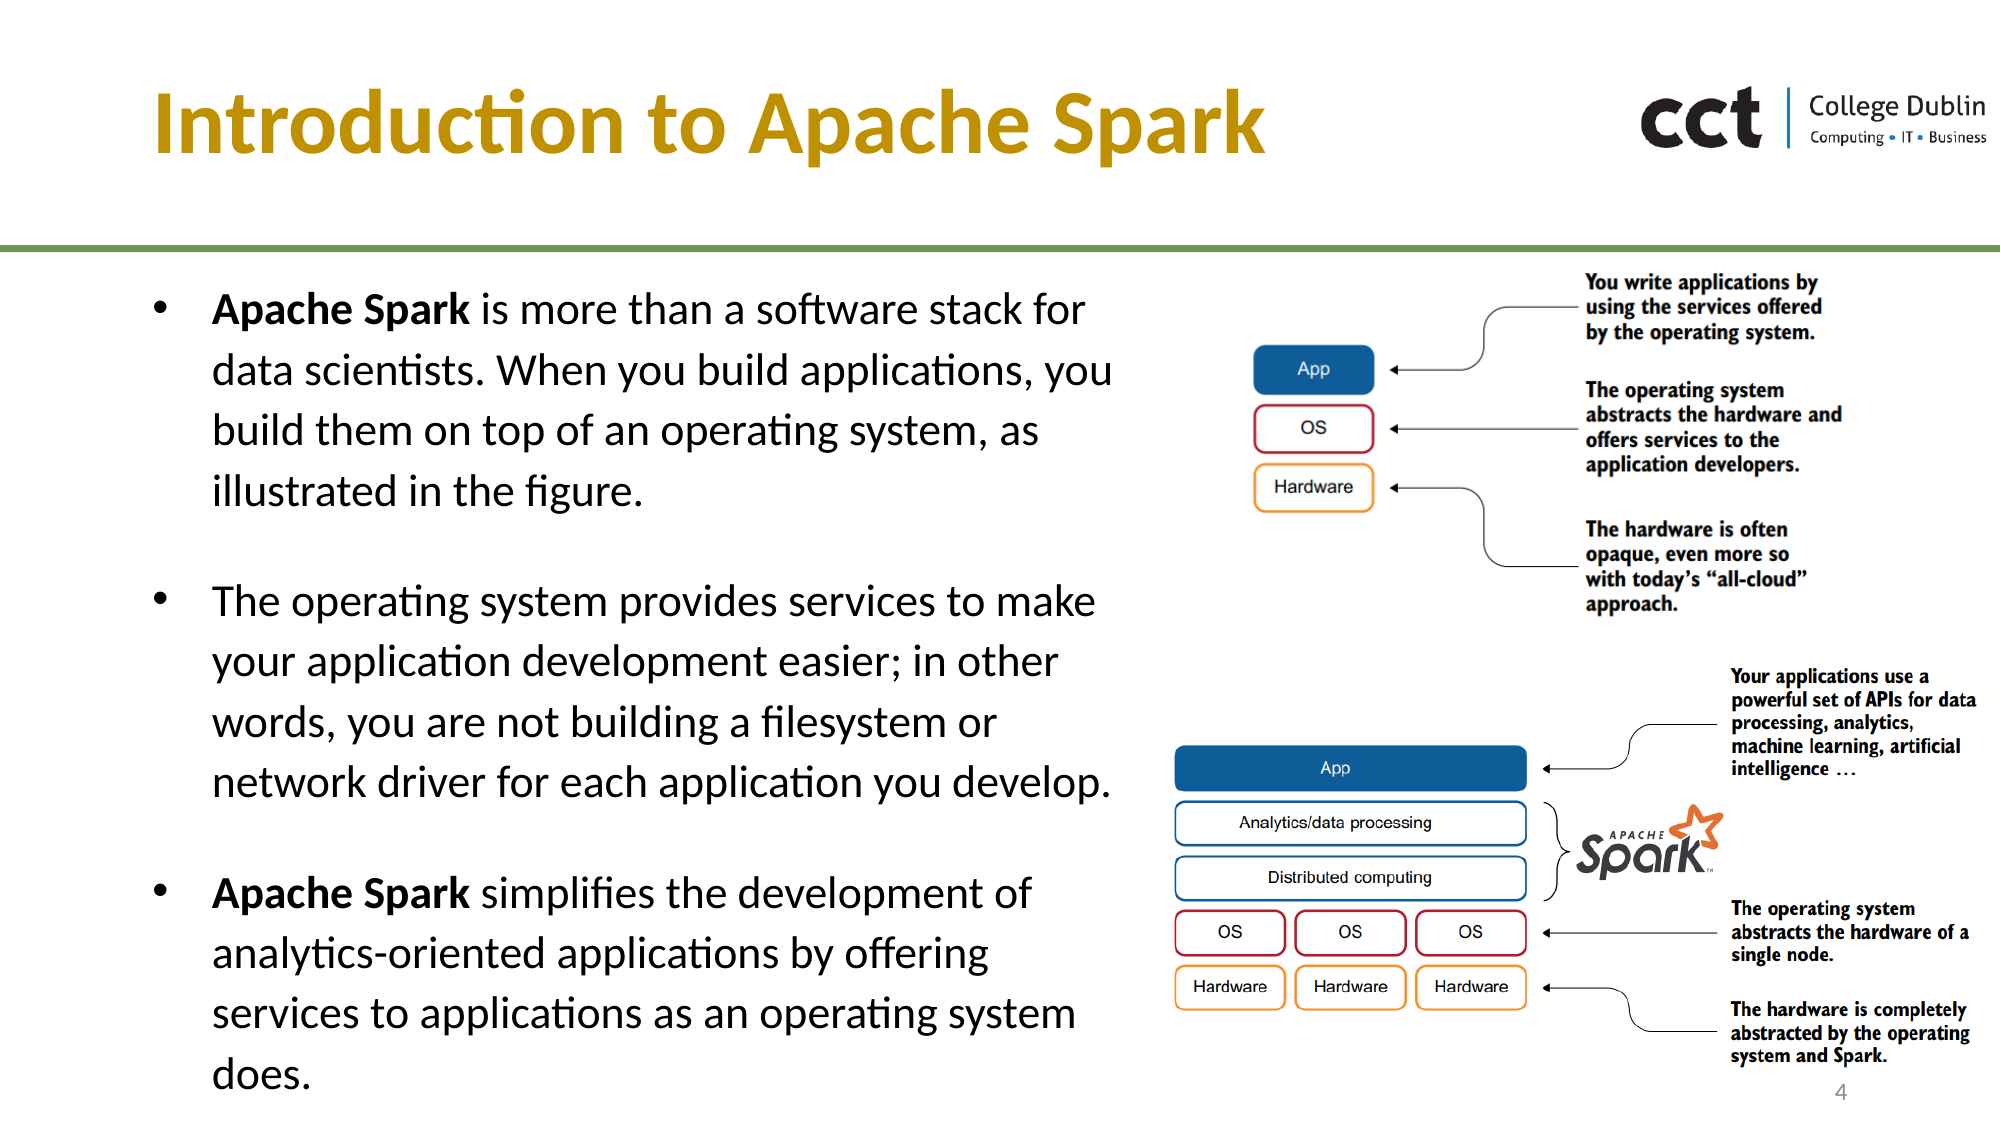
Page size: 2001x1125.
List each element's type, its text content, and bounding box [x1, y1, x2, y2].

slide_number 4 [1412, 1076, 1863, 1120]
picture [1638, 71, 1996, 166]
title Introduction to Apache Spark [137, 15, 1618, 233]
picture [1159, 656, 1995, 1076]
list Apache Spark is more than a software stack for data scientists. When you build applications, you build them on top of an operating system, as illustrated in the figure. The operating system provides services to make your application development easier; in other words, you are not building a filesystem or network driver for each application you develop. Apache Spark simplifies the development of analytics-oriented applications by offering services to applications as an operating system does. [137, 266, 1160, 1121]
picture [1235, 266, 1858, 623]
